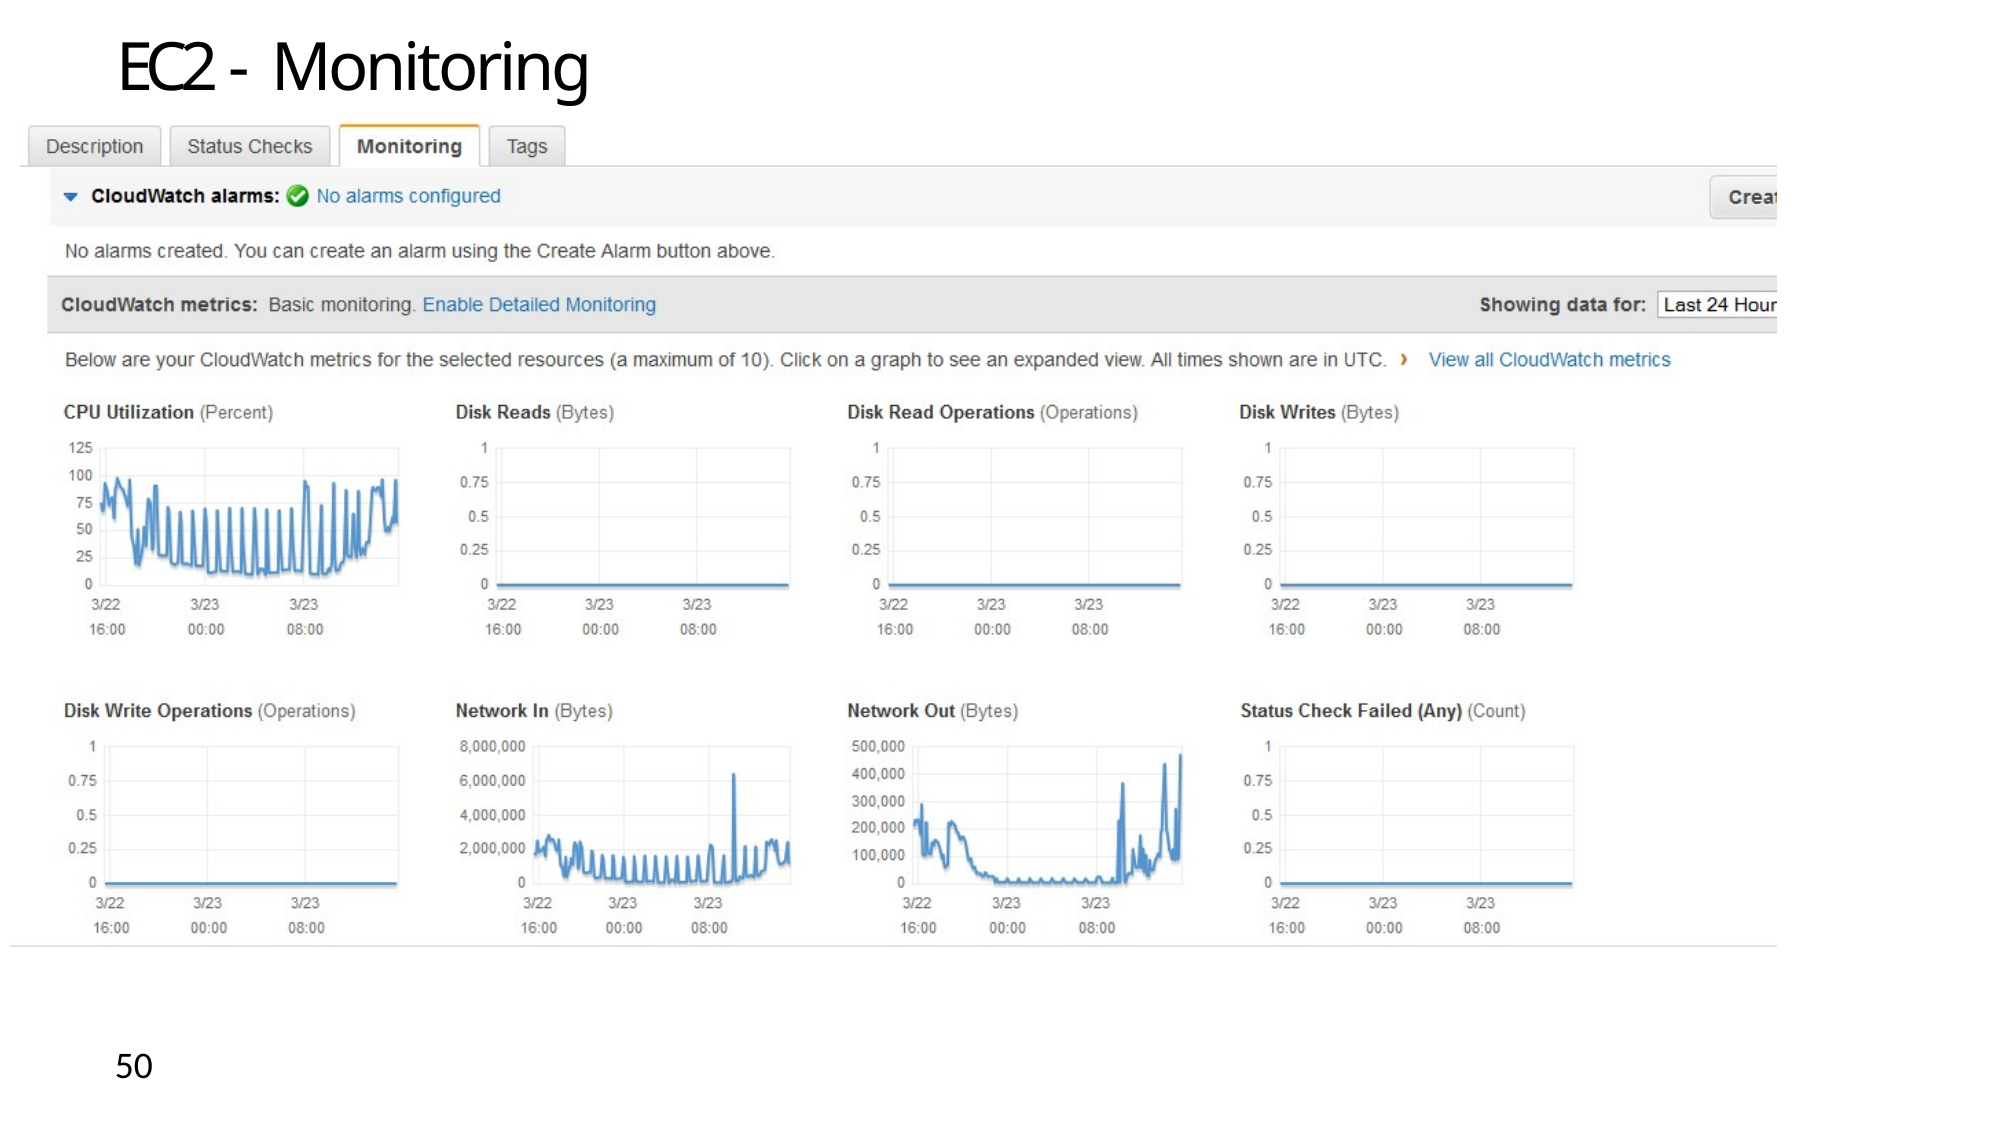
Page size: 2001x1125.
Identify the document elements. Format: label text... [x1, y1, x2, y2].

text_box [9, 112, 1777, 947]
slide_number 50 [108, 1048, 160, 1125]
title EC2 - Monitoring [114, 21, 657, 212]
